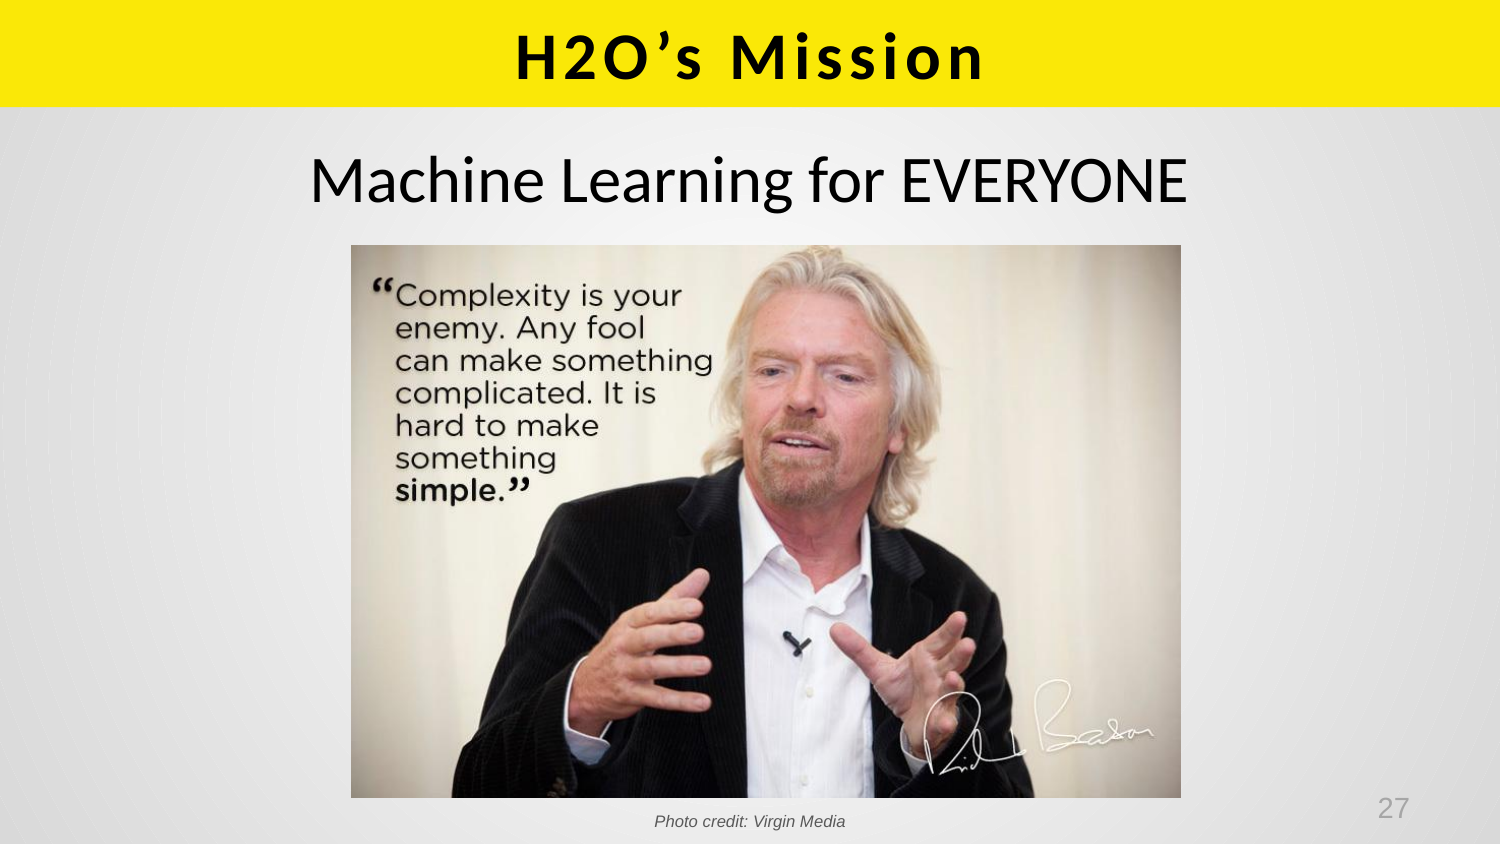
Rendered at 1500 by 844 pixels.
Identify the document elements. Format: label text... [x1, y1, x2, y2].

text_box Machine Learning for EVERYONE [295, 128, 1205, 223]
title H2O’s Mission [75, 0, 1425, 108]
text_box Photo credit: Virgin Media [639, 807, 861, 839]
slide_number 27 [1074, 782, 1425, 827]
picture [351, 244, 1181, 799]
